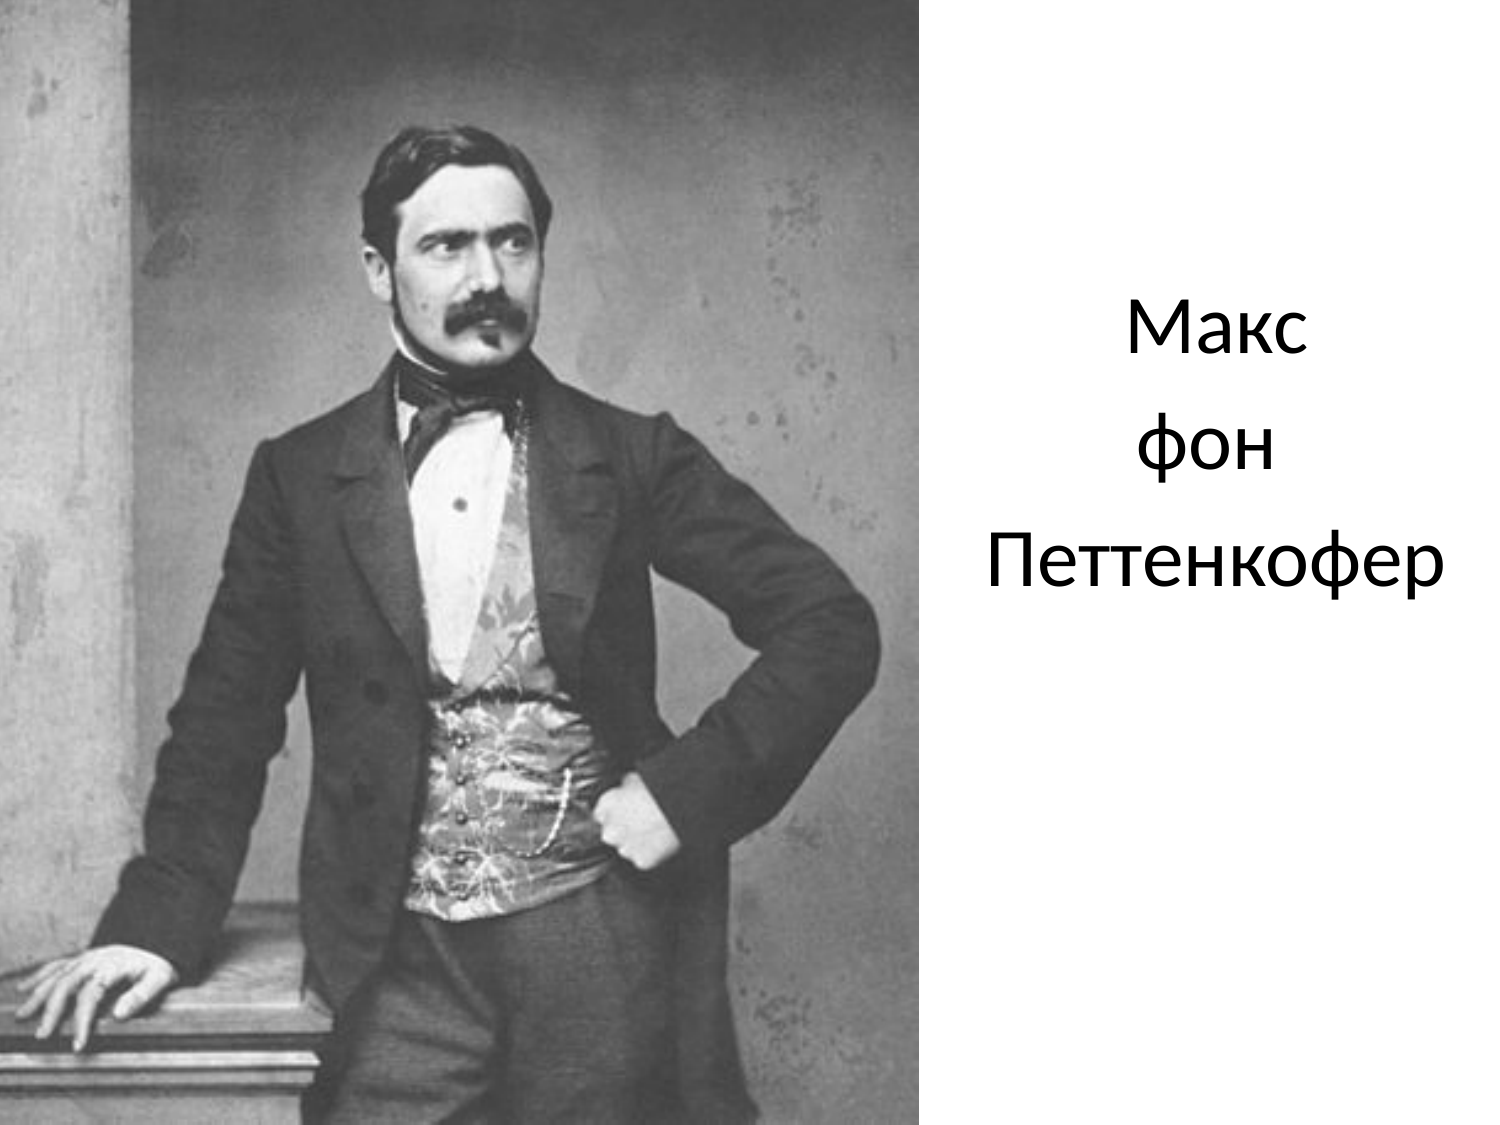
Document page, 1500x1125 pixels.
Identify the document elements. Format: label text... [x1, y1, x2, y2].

picture [0, 0, 919, 1125]
list Макс фон Петтенкофер [962, 262, 1471, 1005]
